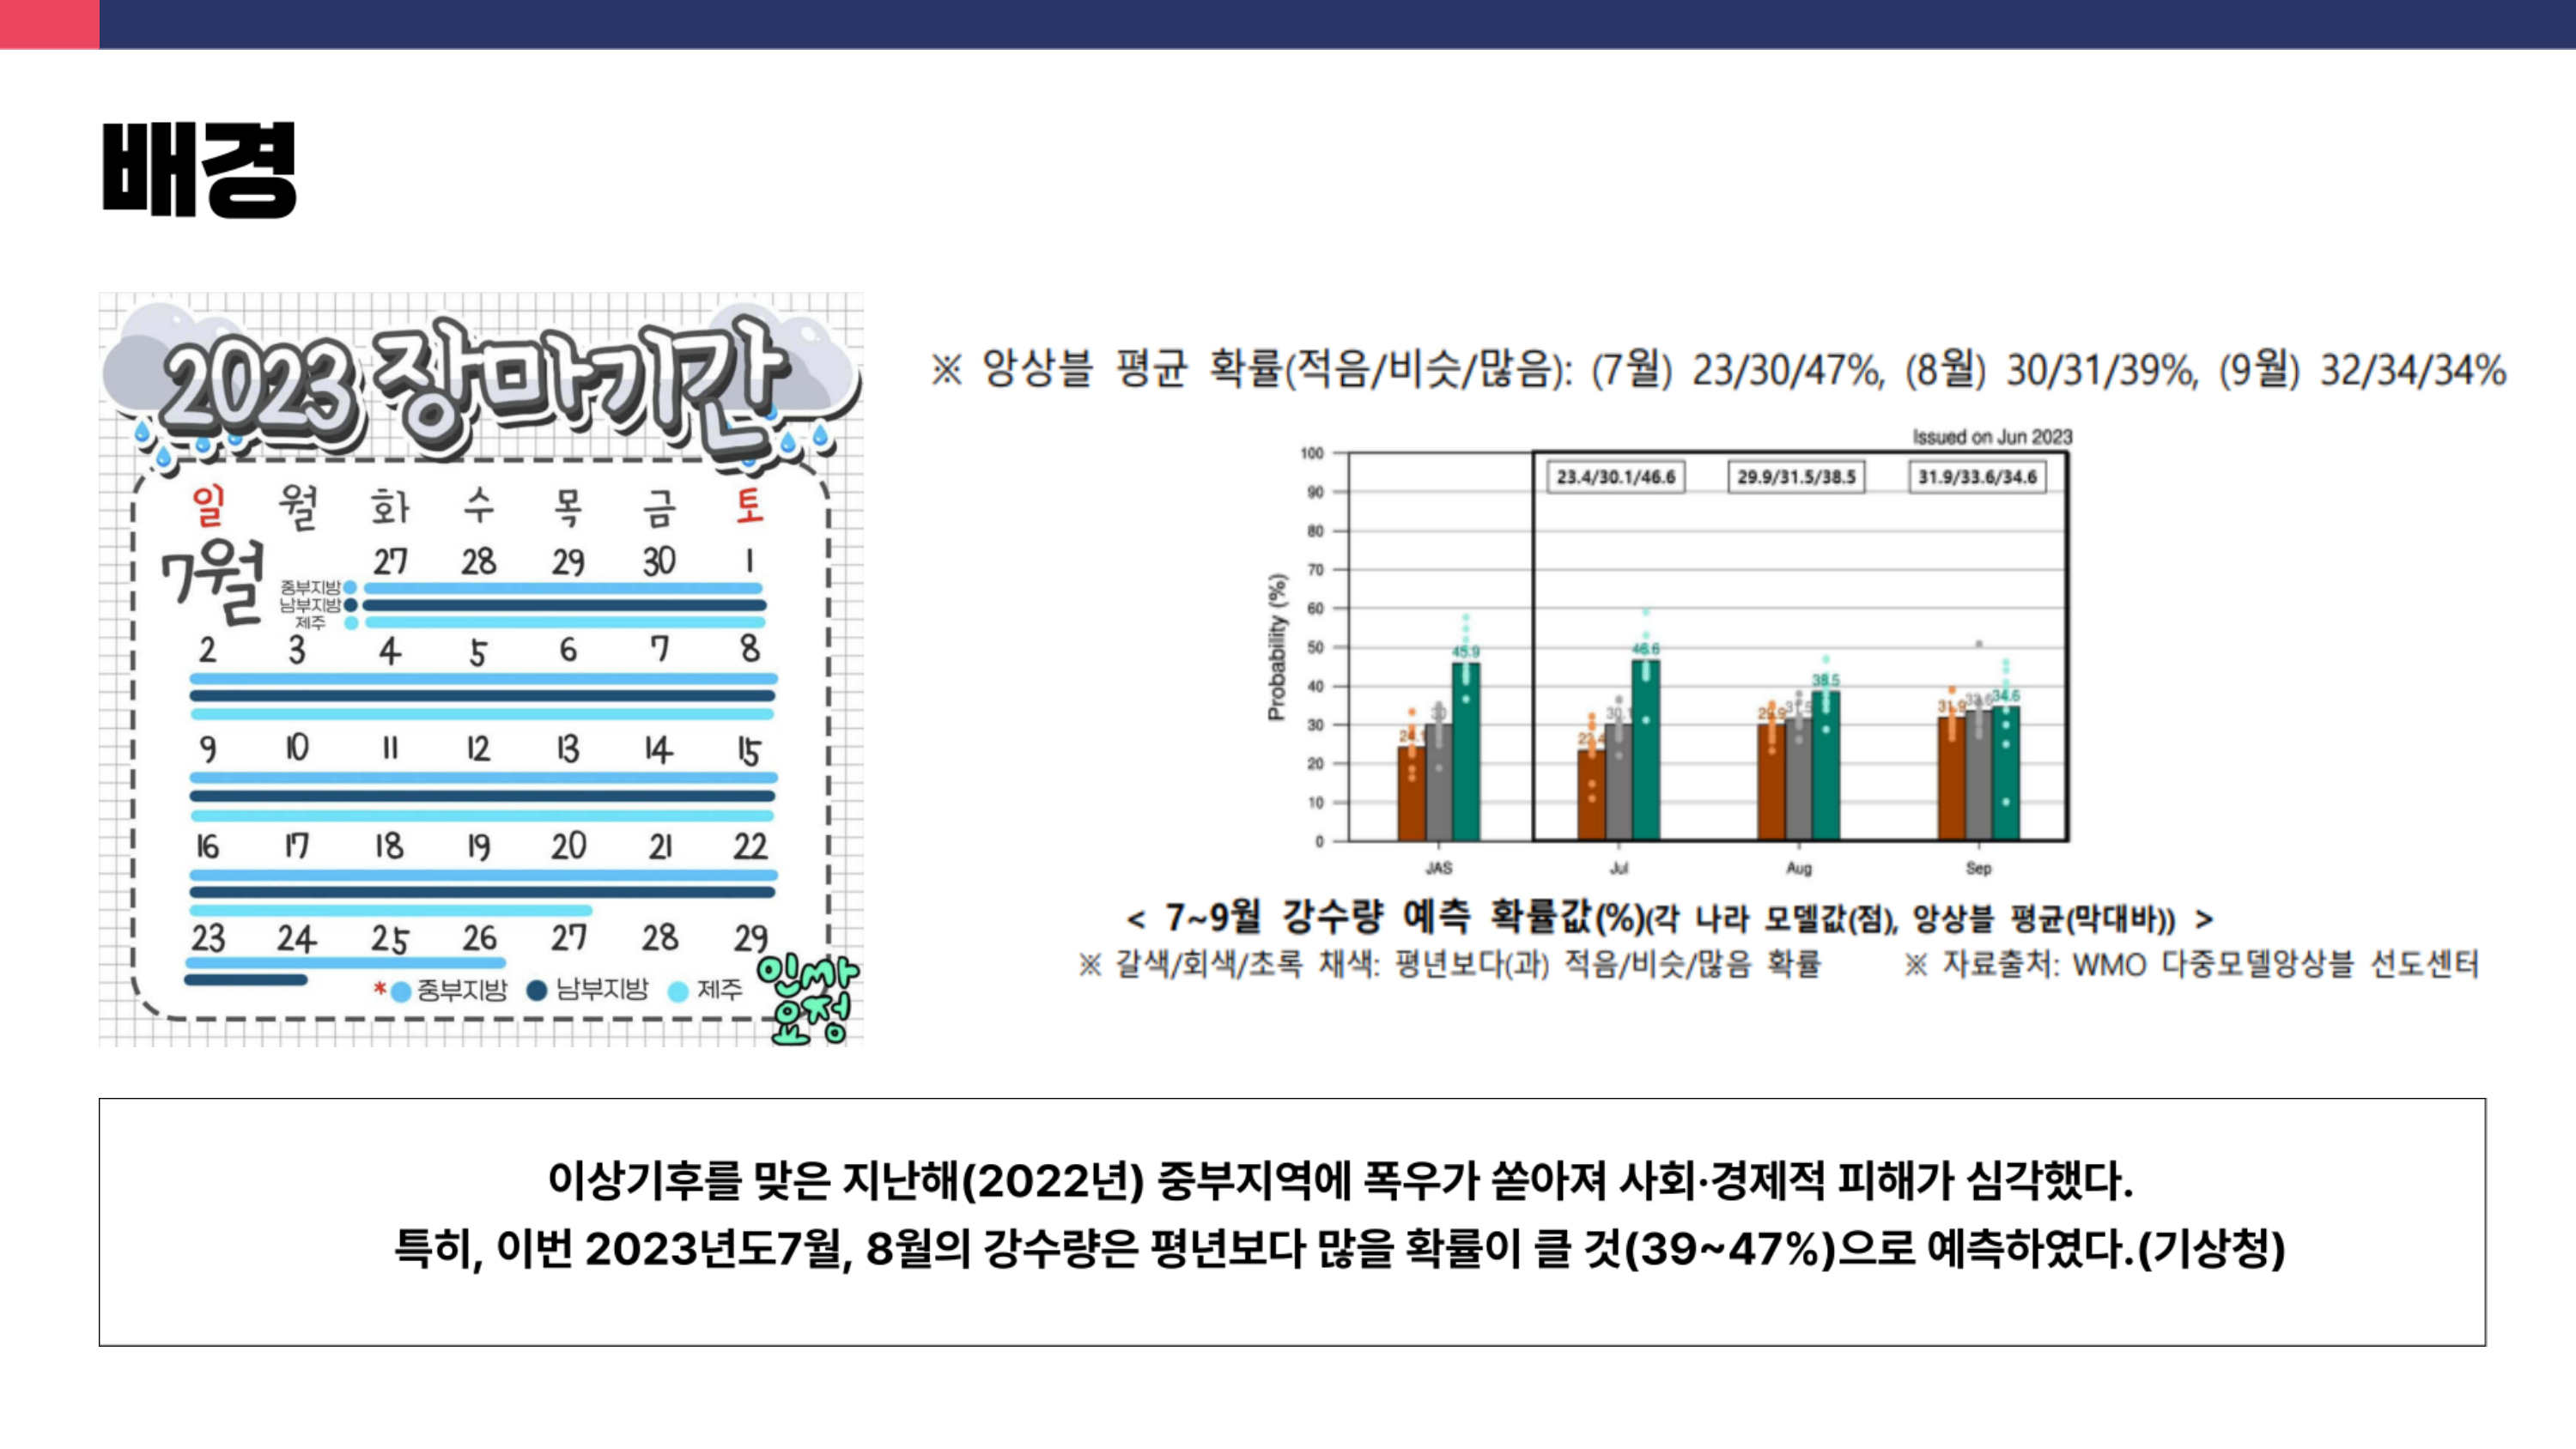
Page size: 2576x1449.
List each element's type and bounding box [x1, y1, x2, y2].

picture [379, 1132, 2330, 1323]
picture [63, 41, 407, 340]
text_box [99, 292, 864, 1047]
text_box [0, 0, 2576, 50]
text_box [99, 1098, 2488, 1347]
text_box [921, 312, 2545, 1021]
